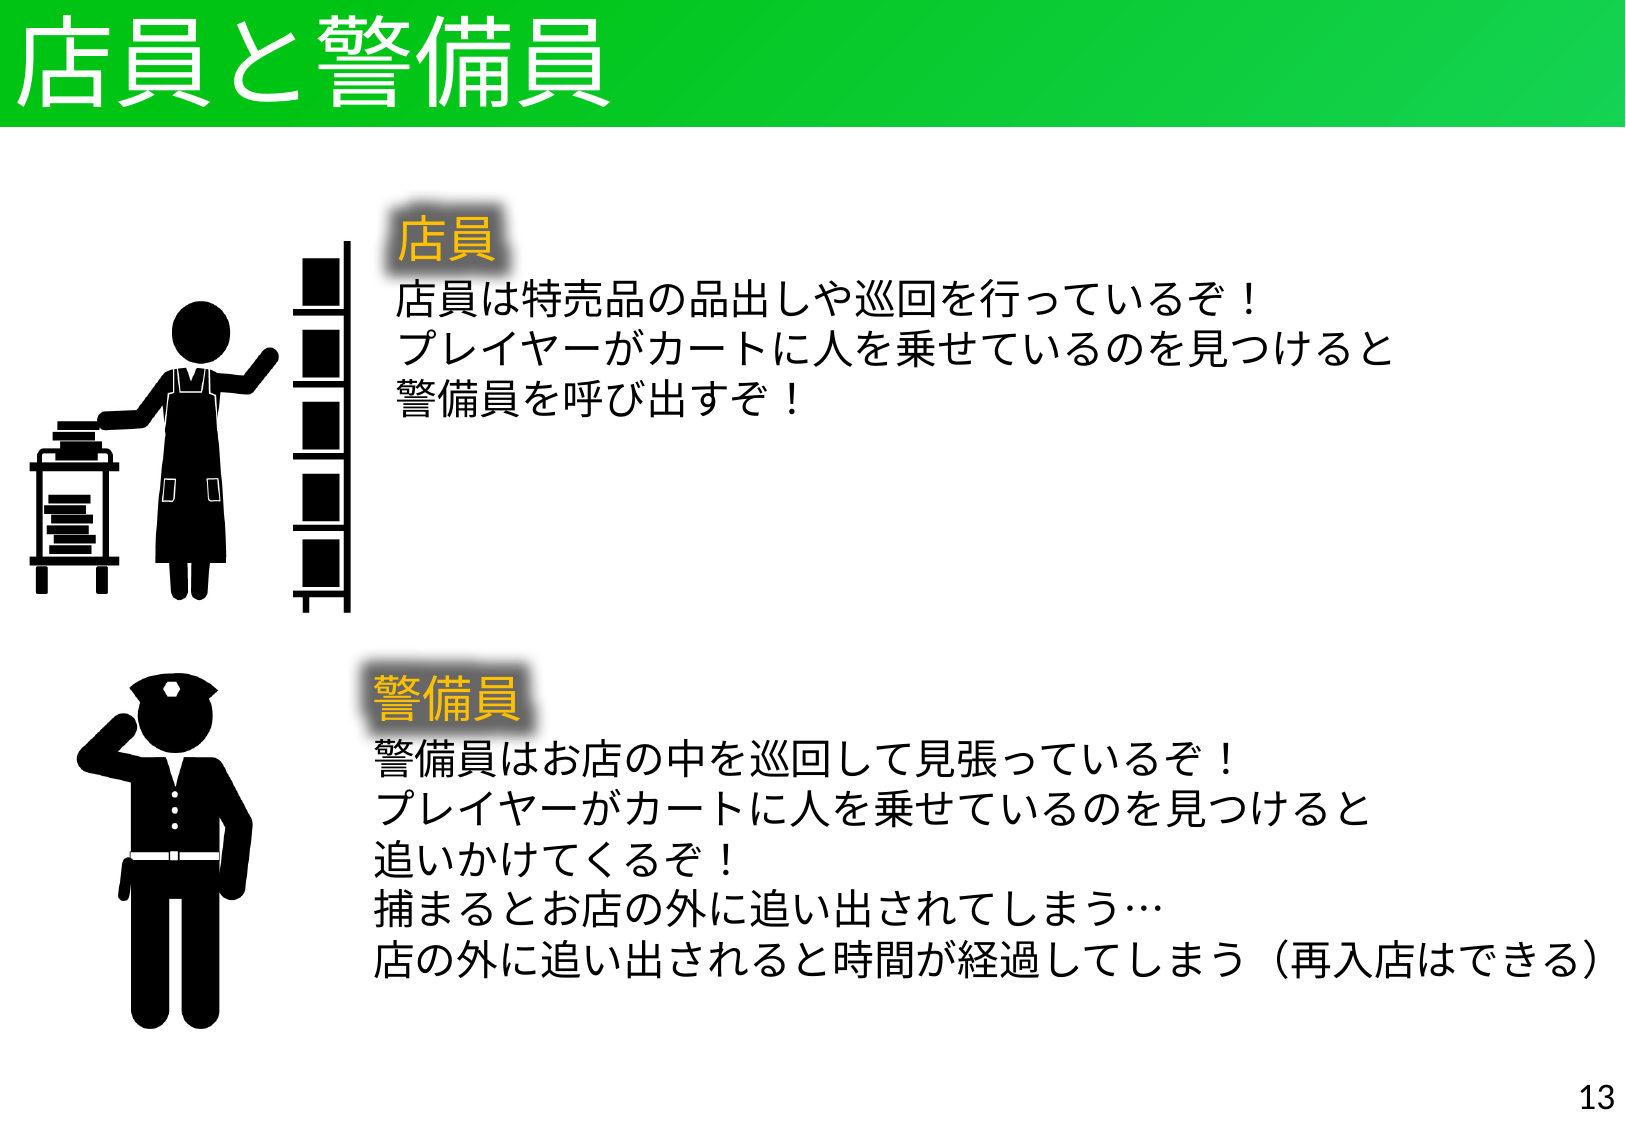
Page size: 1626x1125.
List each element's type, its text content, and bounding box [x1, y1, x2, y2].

text_box 店員は特売品の品出しや巡回を行っているぞ！ プレイヤーがカートに人を乗せているのを見つけると 警備員を呼び出すぞ！ [381, 265, 1446, 430]
text_box 13 [1562, 1064, 1625, 1125]
text_box 警備員 [370, 659, 572, 725]
text_box 店員と警備員 [0, 0, 1163, 128]
picture [0, 642, 370, 1049]
text_box 警備員はお店の中を巡回して見張っているぞ！ プレイヤーがカートに人を乗せているのを見つけると 追いかけてくるぞ！ 捕まるとお店の外に追い出されてしまう… 店の外に追い出されると時間が経過してしまう（再入店はできる） [370, 725, 1625, 991]
text_box [1163, 0, 1625, 128]
text_box 店員 [358, 200, 538, 265]
picture [0, 218, 381, 625]
